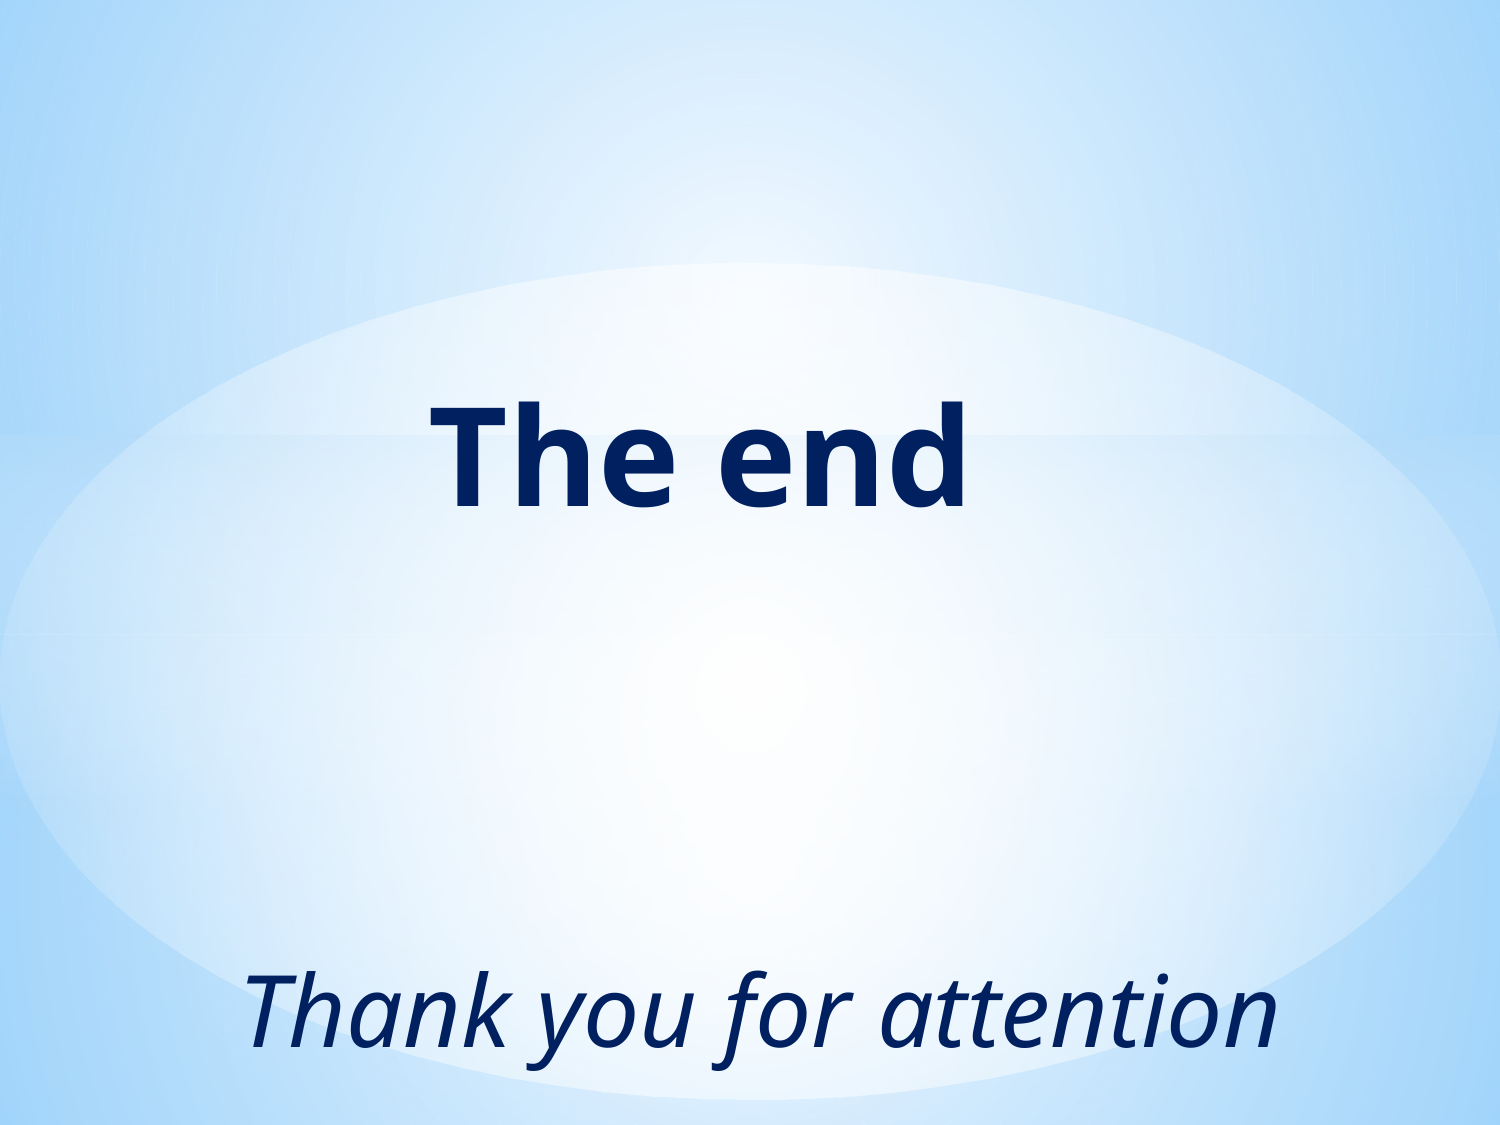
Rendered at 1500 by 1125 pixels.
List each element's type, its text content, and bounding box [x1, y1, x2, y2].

title The end [383, 361, 1500, 656]
text_box Thank you for attention [224, 940, 1298, 1076]
